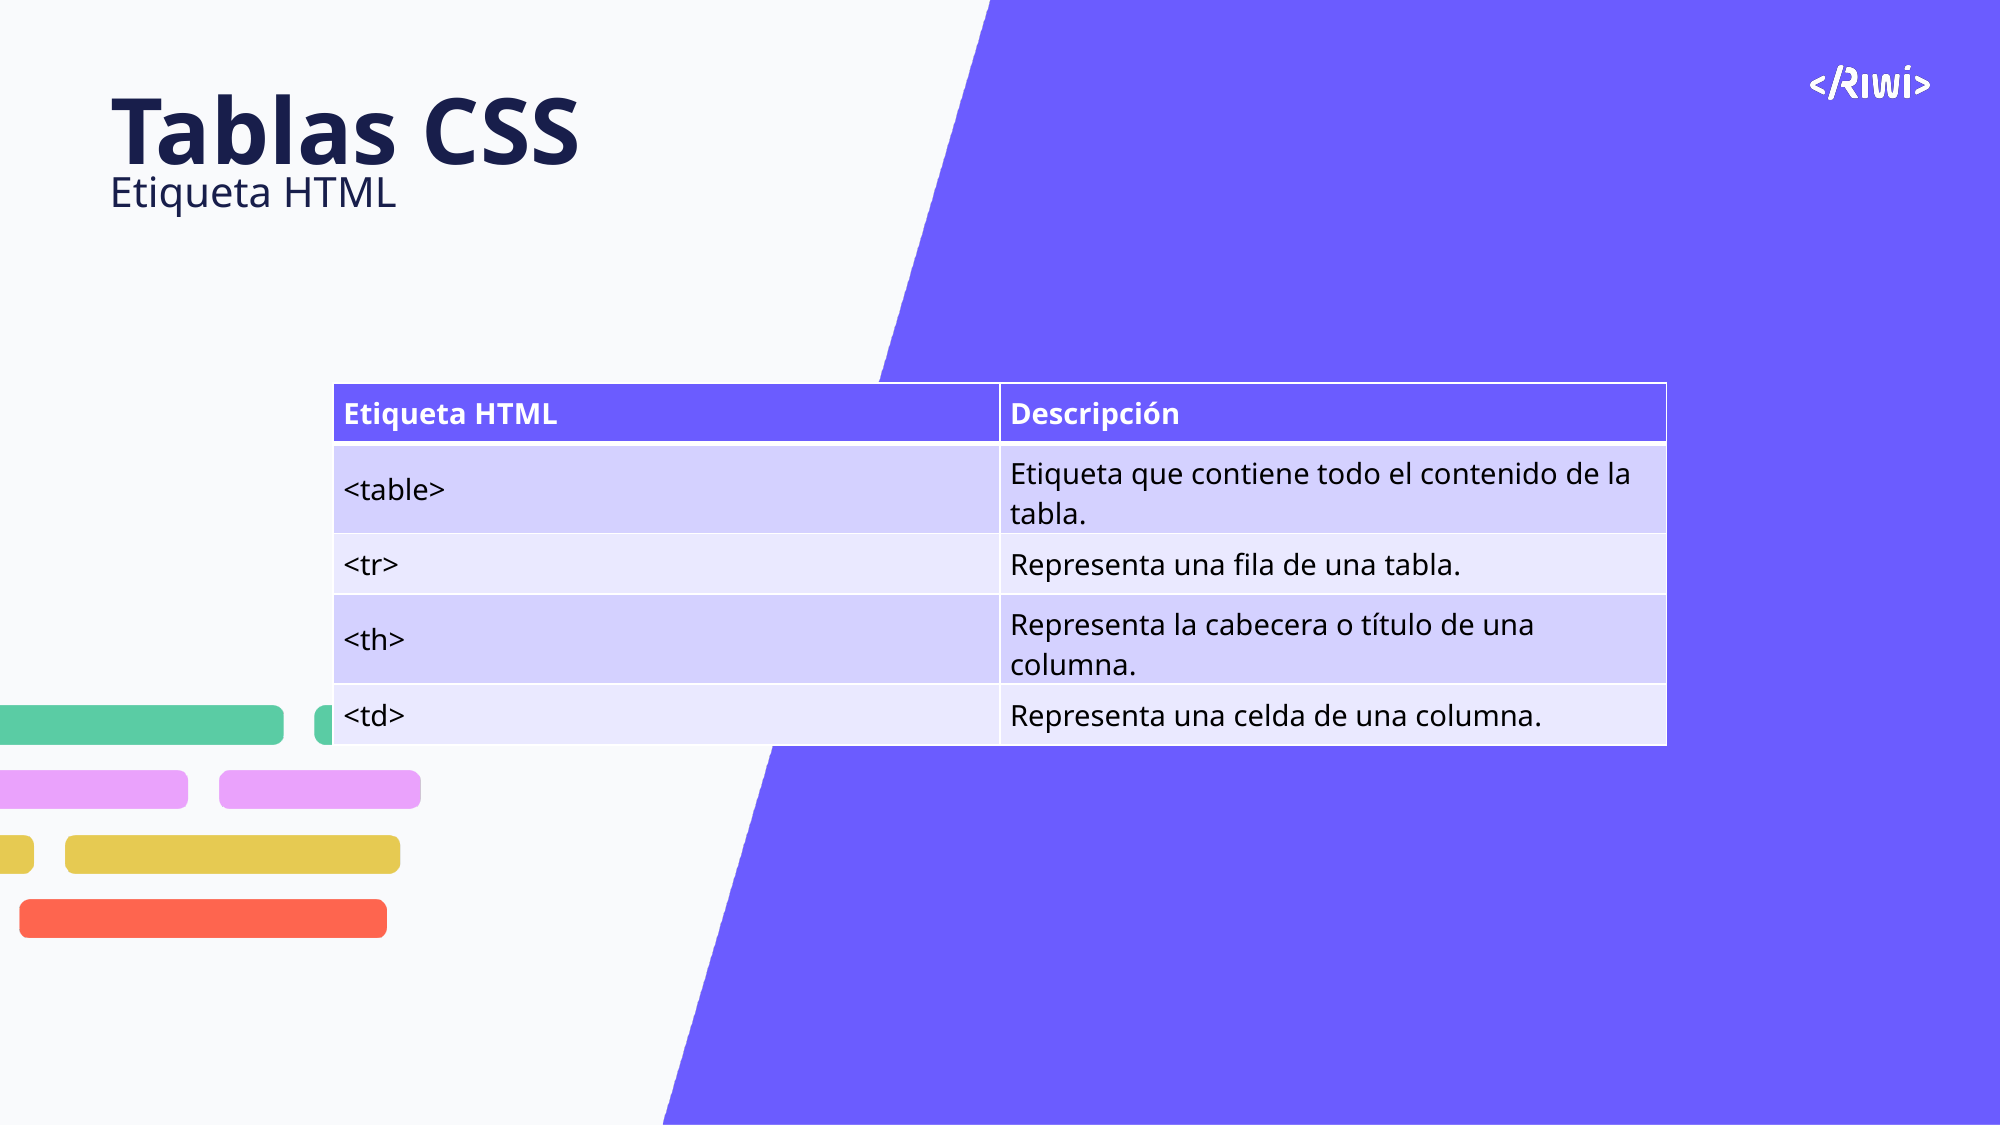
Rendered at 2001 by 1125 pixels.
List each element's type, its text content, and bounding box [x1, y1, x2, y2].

table_cell <th> [334, 595, 657, 683]
picture [0, 705, 440, 938]
text_box Tablas CSS [94, 65, 657, 158]
table_cell <td> [334, 685, 657, 744]
table_header Etiqueta HTML [334, 384, 657, 441]
table_cell <tr> [334, 534, 657, 593]
text_box Etiqueta HTML [94, 158, 657, 224]
picture [662, 0, 2000, 1125]
table_cell <table> [334, 446, 657, 533]
